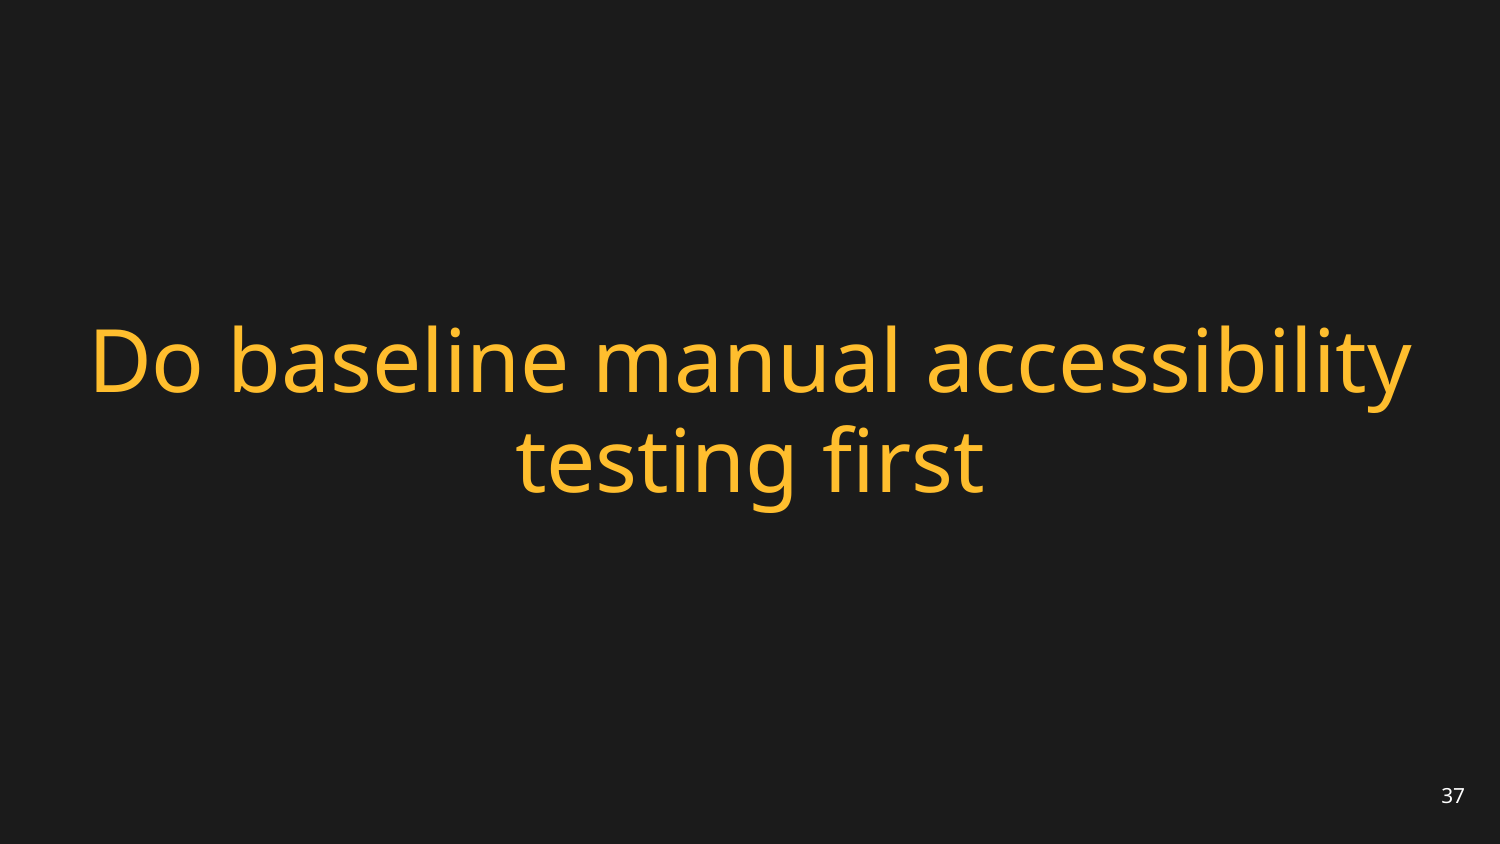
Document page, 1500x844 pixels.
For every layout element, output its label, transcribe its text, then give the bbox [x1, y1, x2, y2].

slide_number 37 [1389, 764, 1480, 830]
title Do baseline manual accessibility testing first [51, 72, 1449, 753]
